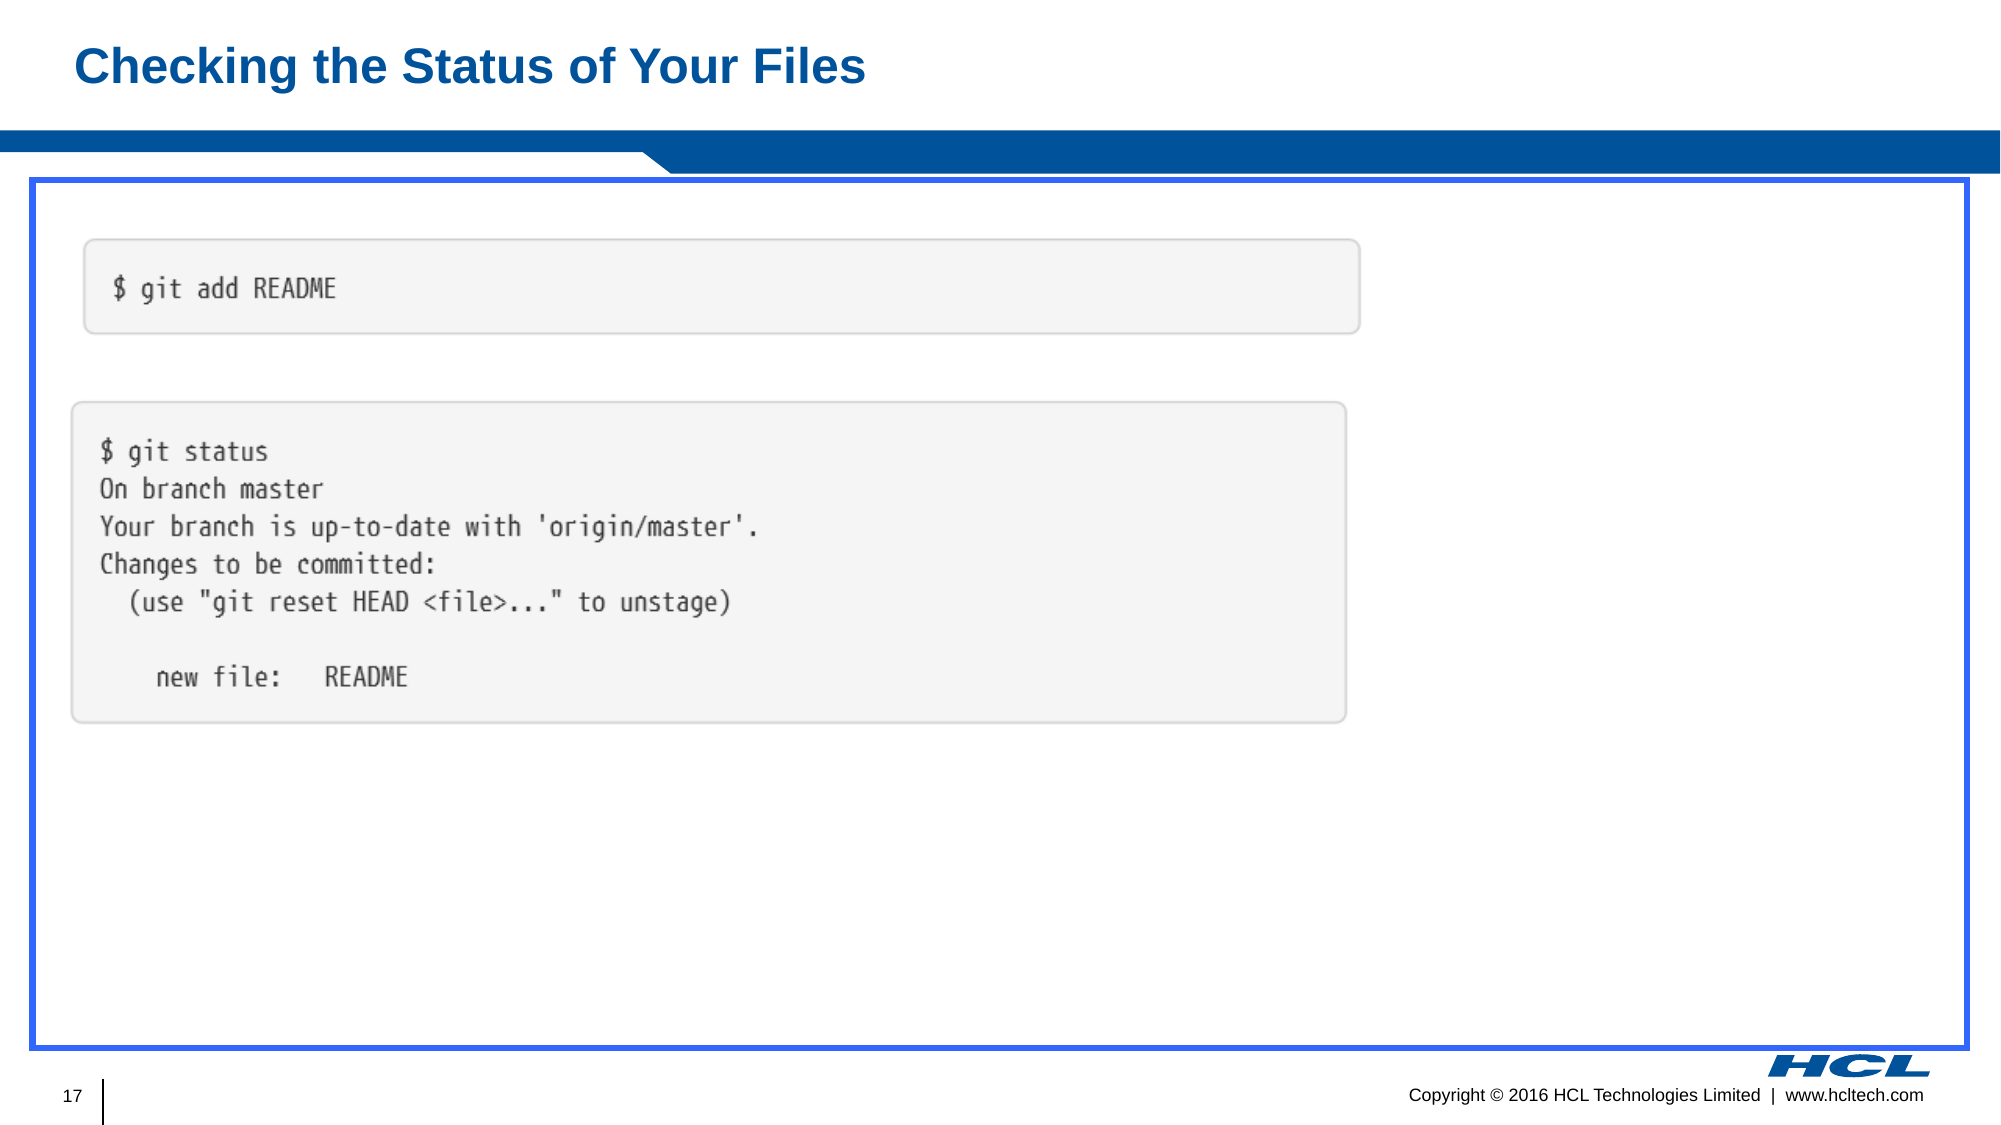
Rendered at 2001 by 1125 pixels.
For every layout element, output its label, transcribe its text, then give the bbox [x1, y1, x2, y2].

text_box [32, 179, 1968, 1048]
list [66, 219, 1391, 362]
picture [15, 378, 1372, 751]
title Checking the Status of Your Files [66, 2, 1934, 126]
